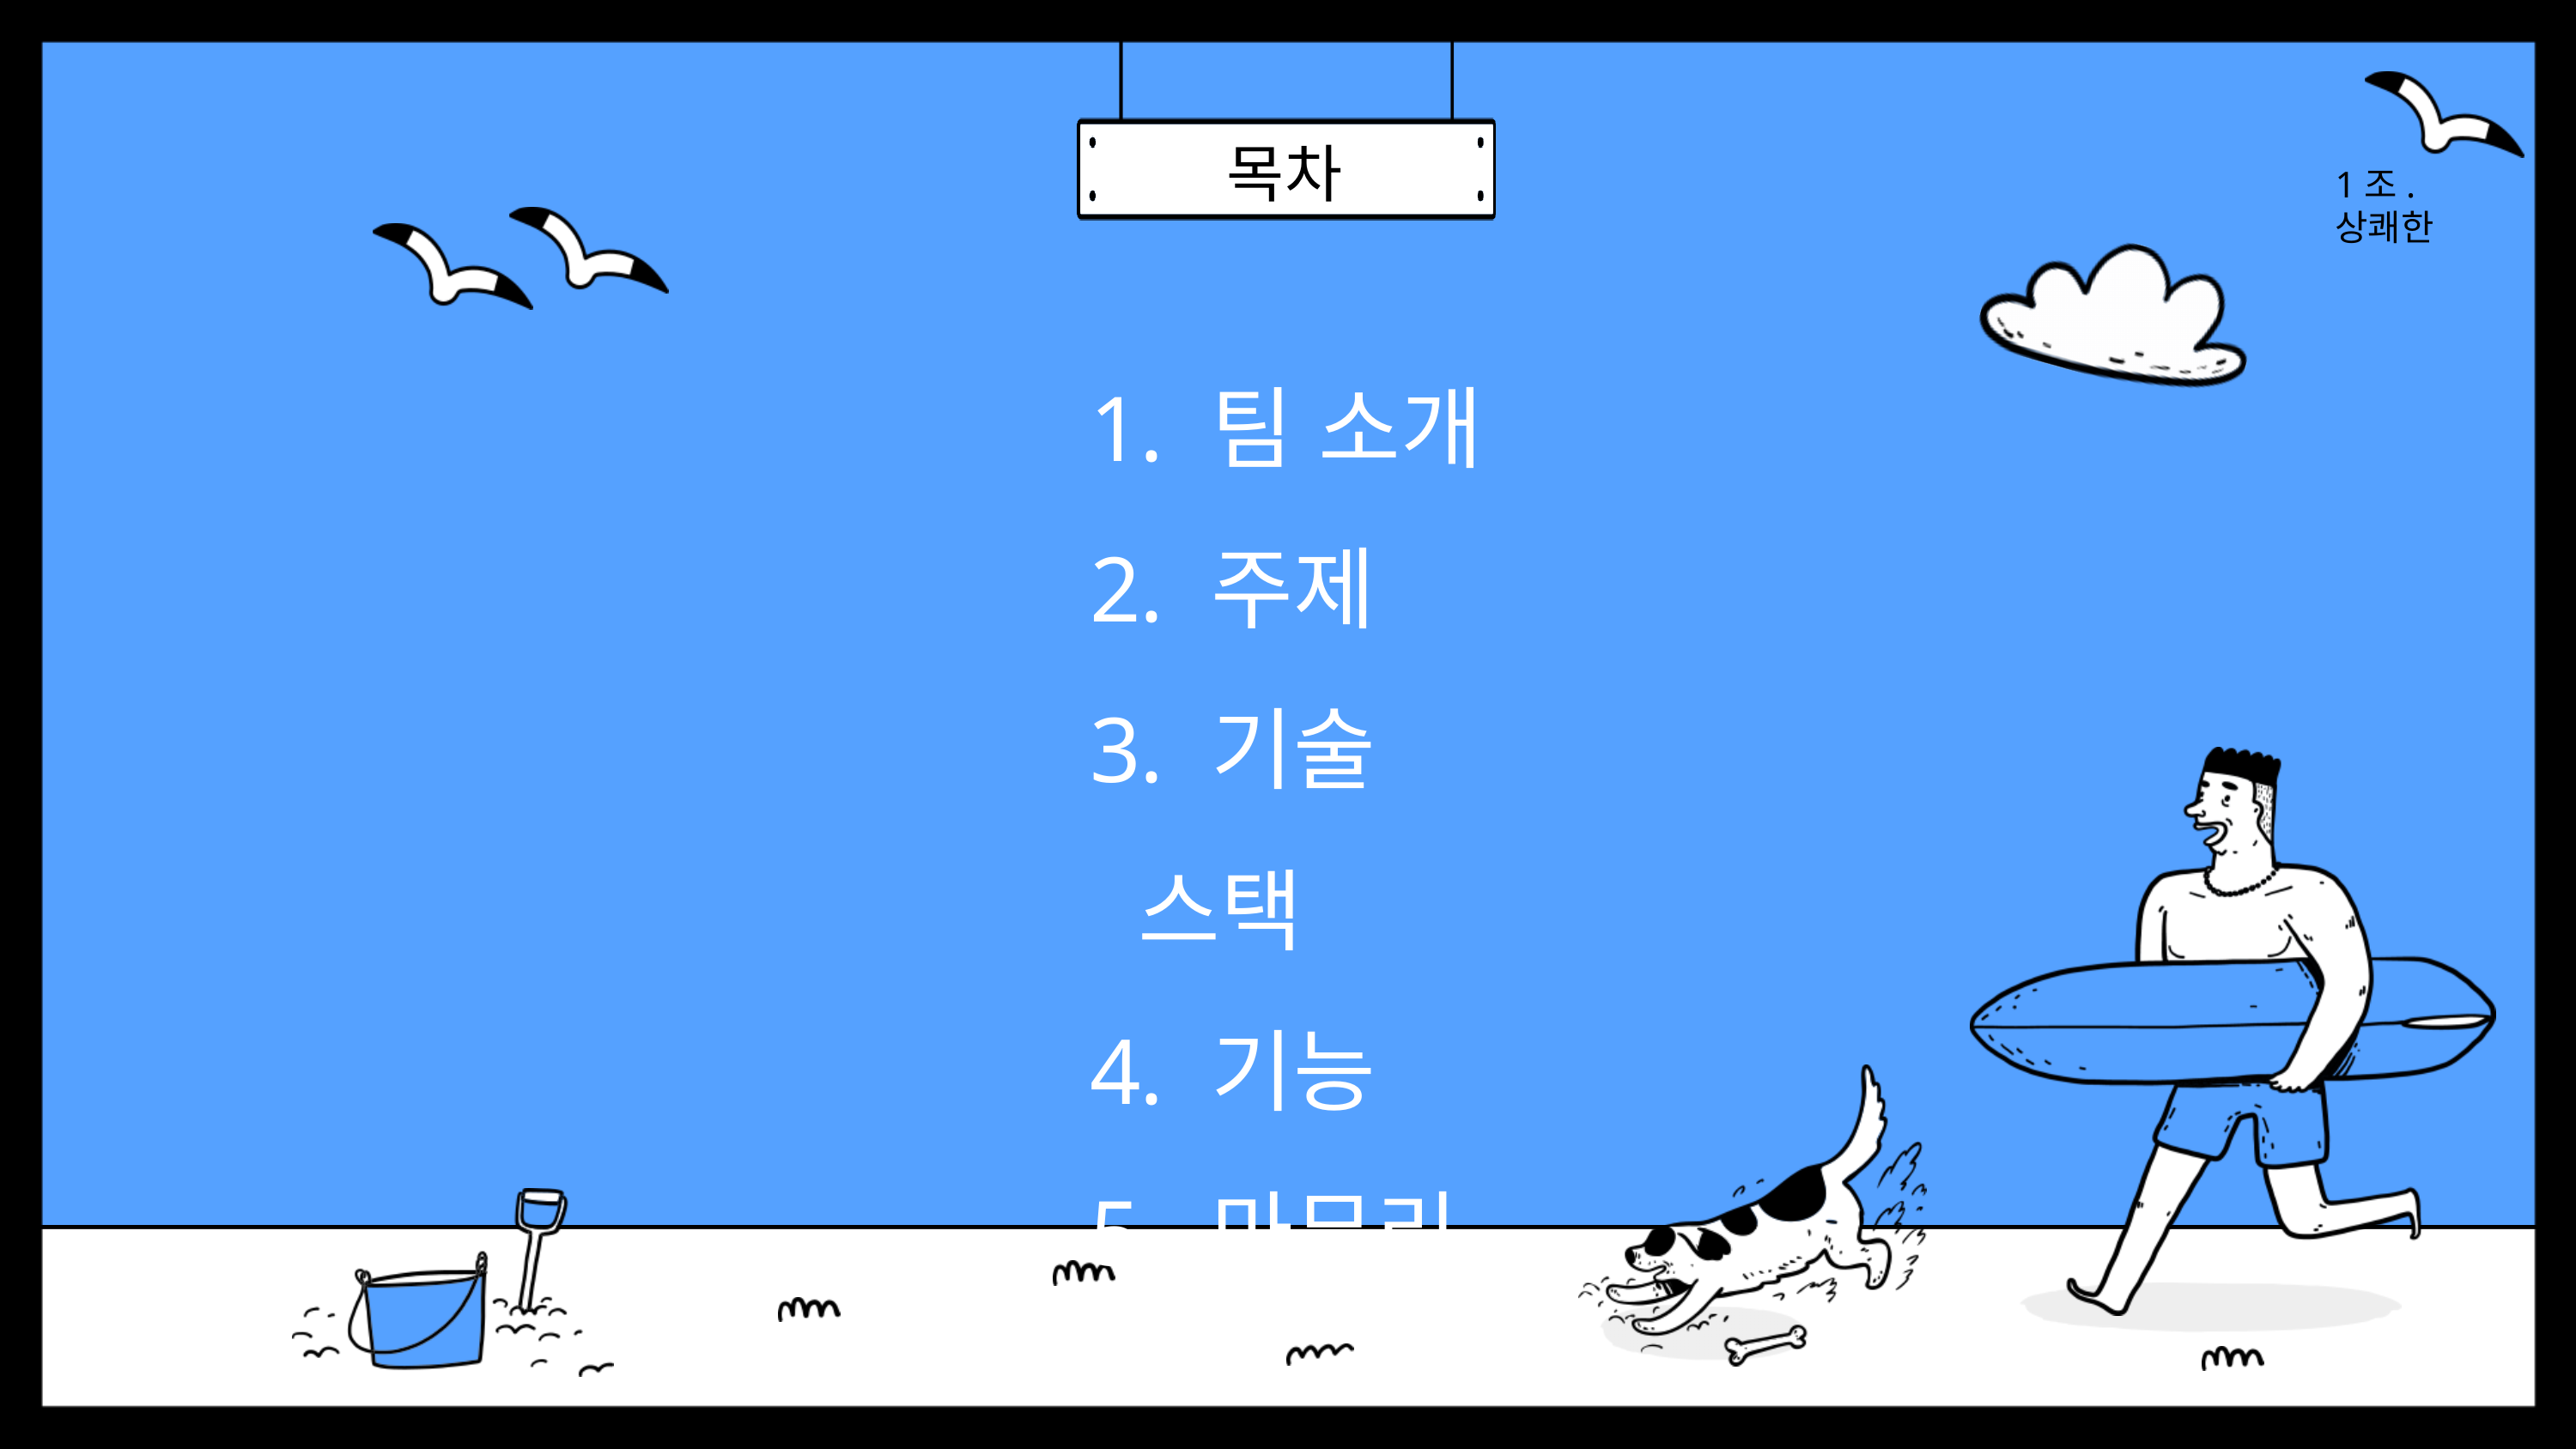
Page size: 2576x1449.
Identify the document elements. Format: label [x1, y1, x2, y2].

text_box [1985, 241, 2256, 382]
text_box [1970, 747, 2496, 1333]
picture [0, 0, 2576, 1449]
text_box [509, 207, 670, 294]
text_box [778, 1296, 841, 1323]
text_box [291, 1188, 615, 1377]
text_box [2202, 1346, 2264, 1372]
text_box [1053, 1260, 1115, 1286]
text_box [2322, 71, 2524, 213]
text_box [373, 223, 533, 310]
text_box [1077, 32, 1497, 221]
text_box [1578, 1064, 1927, 1367]
text_box [1286, 1343, 1354, 1366]
